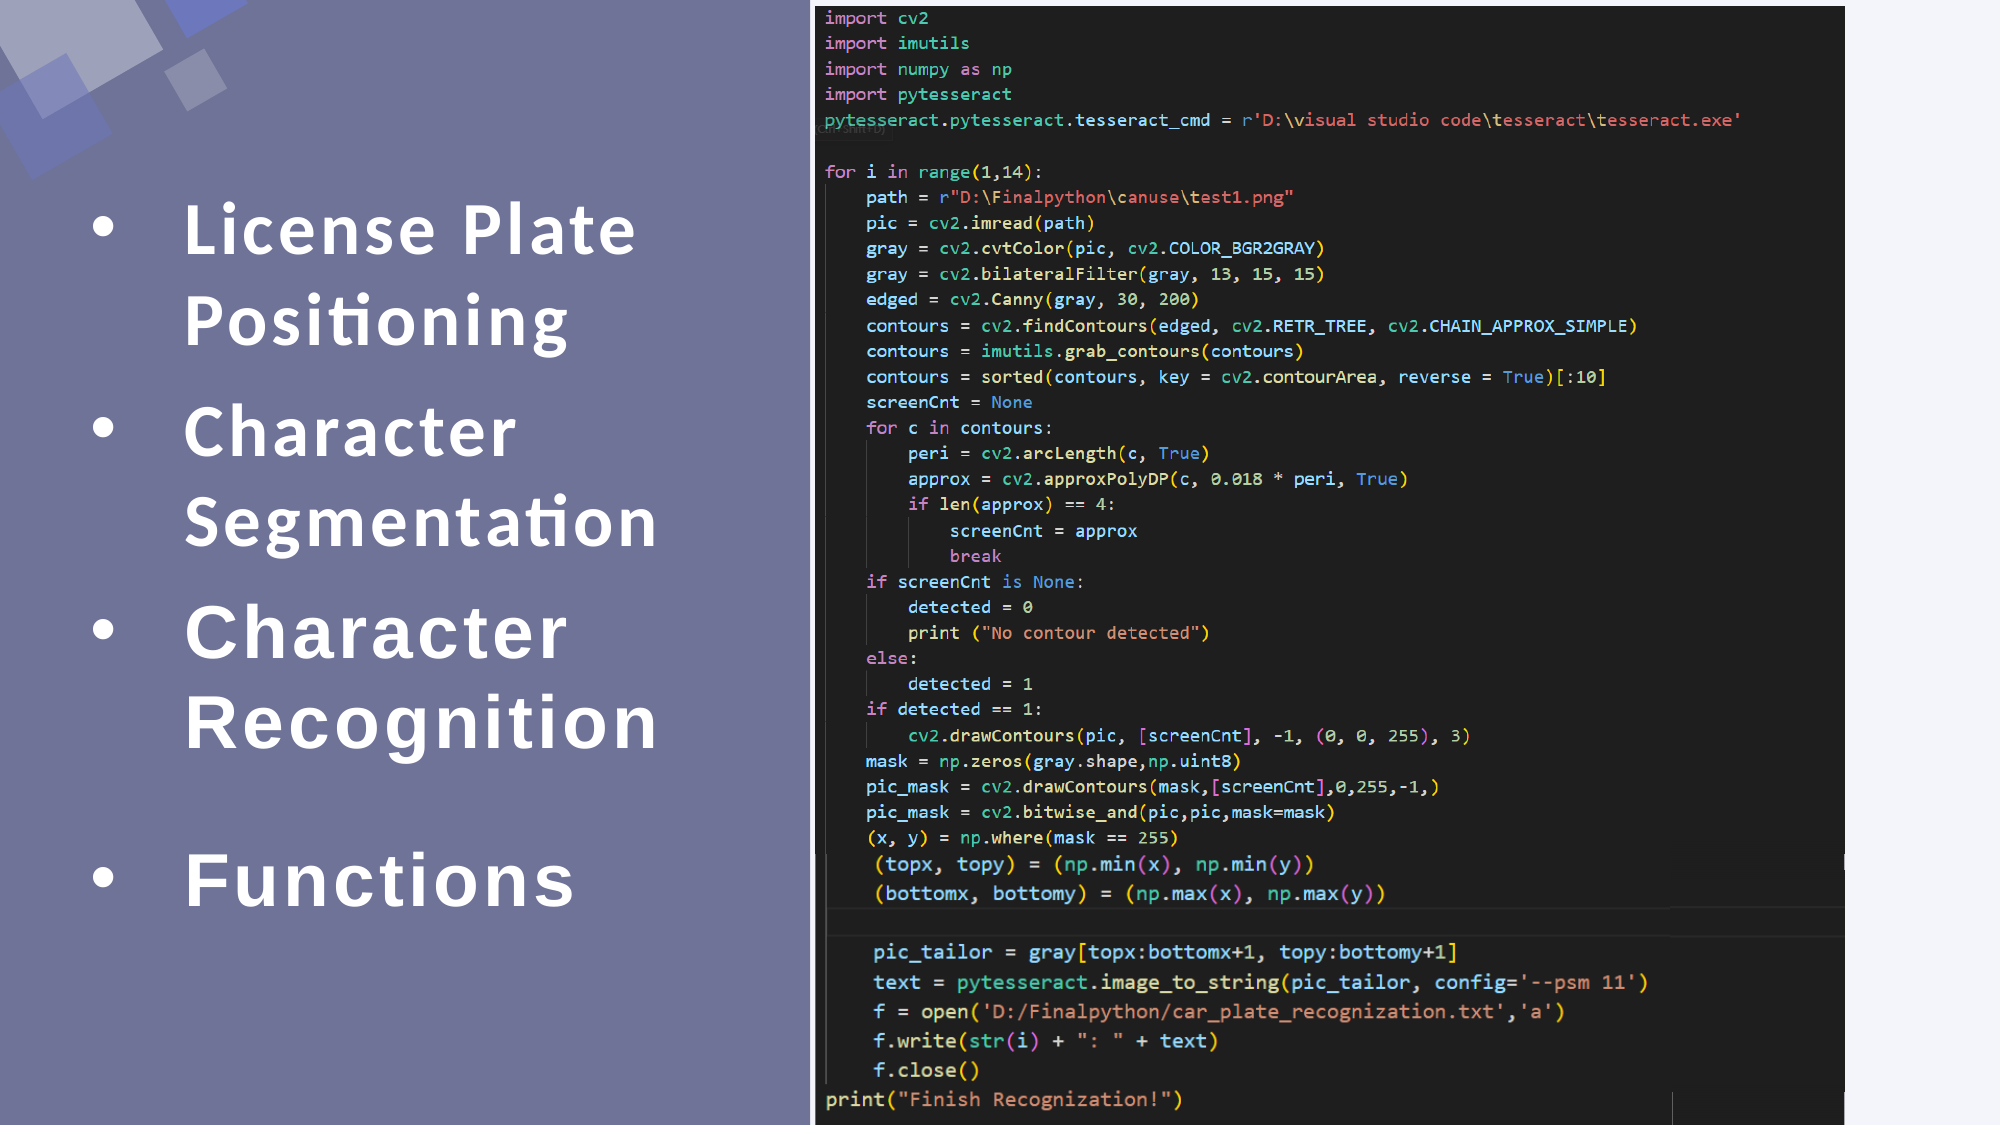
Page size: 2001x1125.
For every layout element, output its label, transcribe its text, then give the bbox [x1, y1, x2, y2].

text_box Character Segmentation [75, 399, 726, 544]
text_box Character Recognition [75, 601, 726, 746]
picture [815, 6, 1845, 1125]
text_box Functions [75, 803, 726, 949]
title License Plate Positioning [75, 197, 766, 343]
